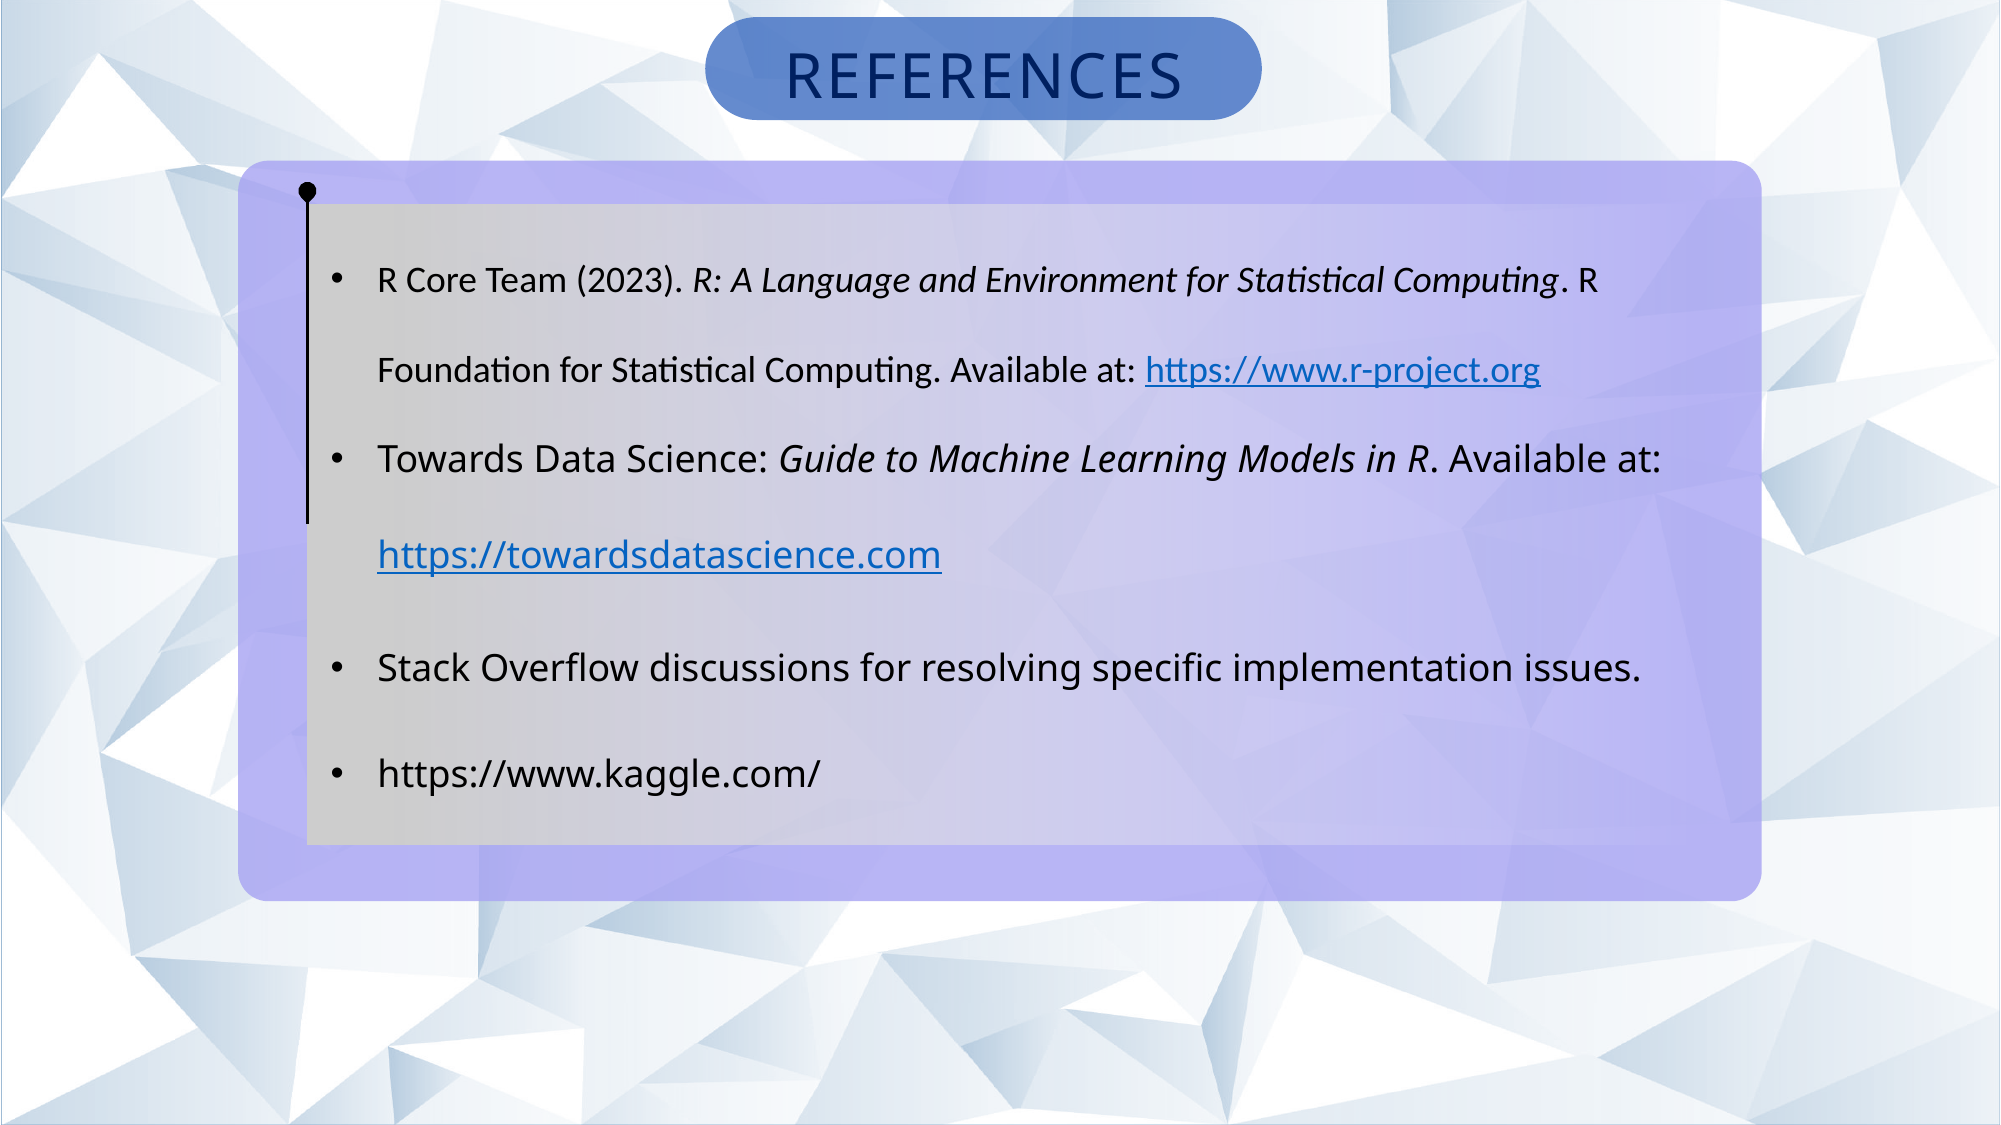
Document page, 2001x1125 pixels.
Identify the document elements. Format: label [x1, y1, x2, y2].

text_box [298, 181, 317, 525]
text_box [339, 17, 1629, 144]
picture [1, 0, 2000, 1125]
